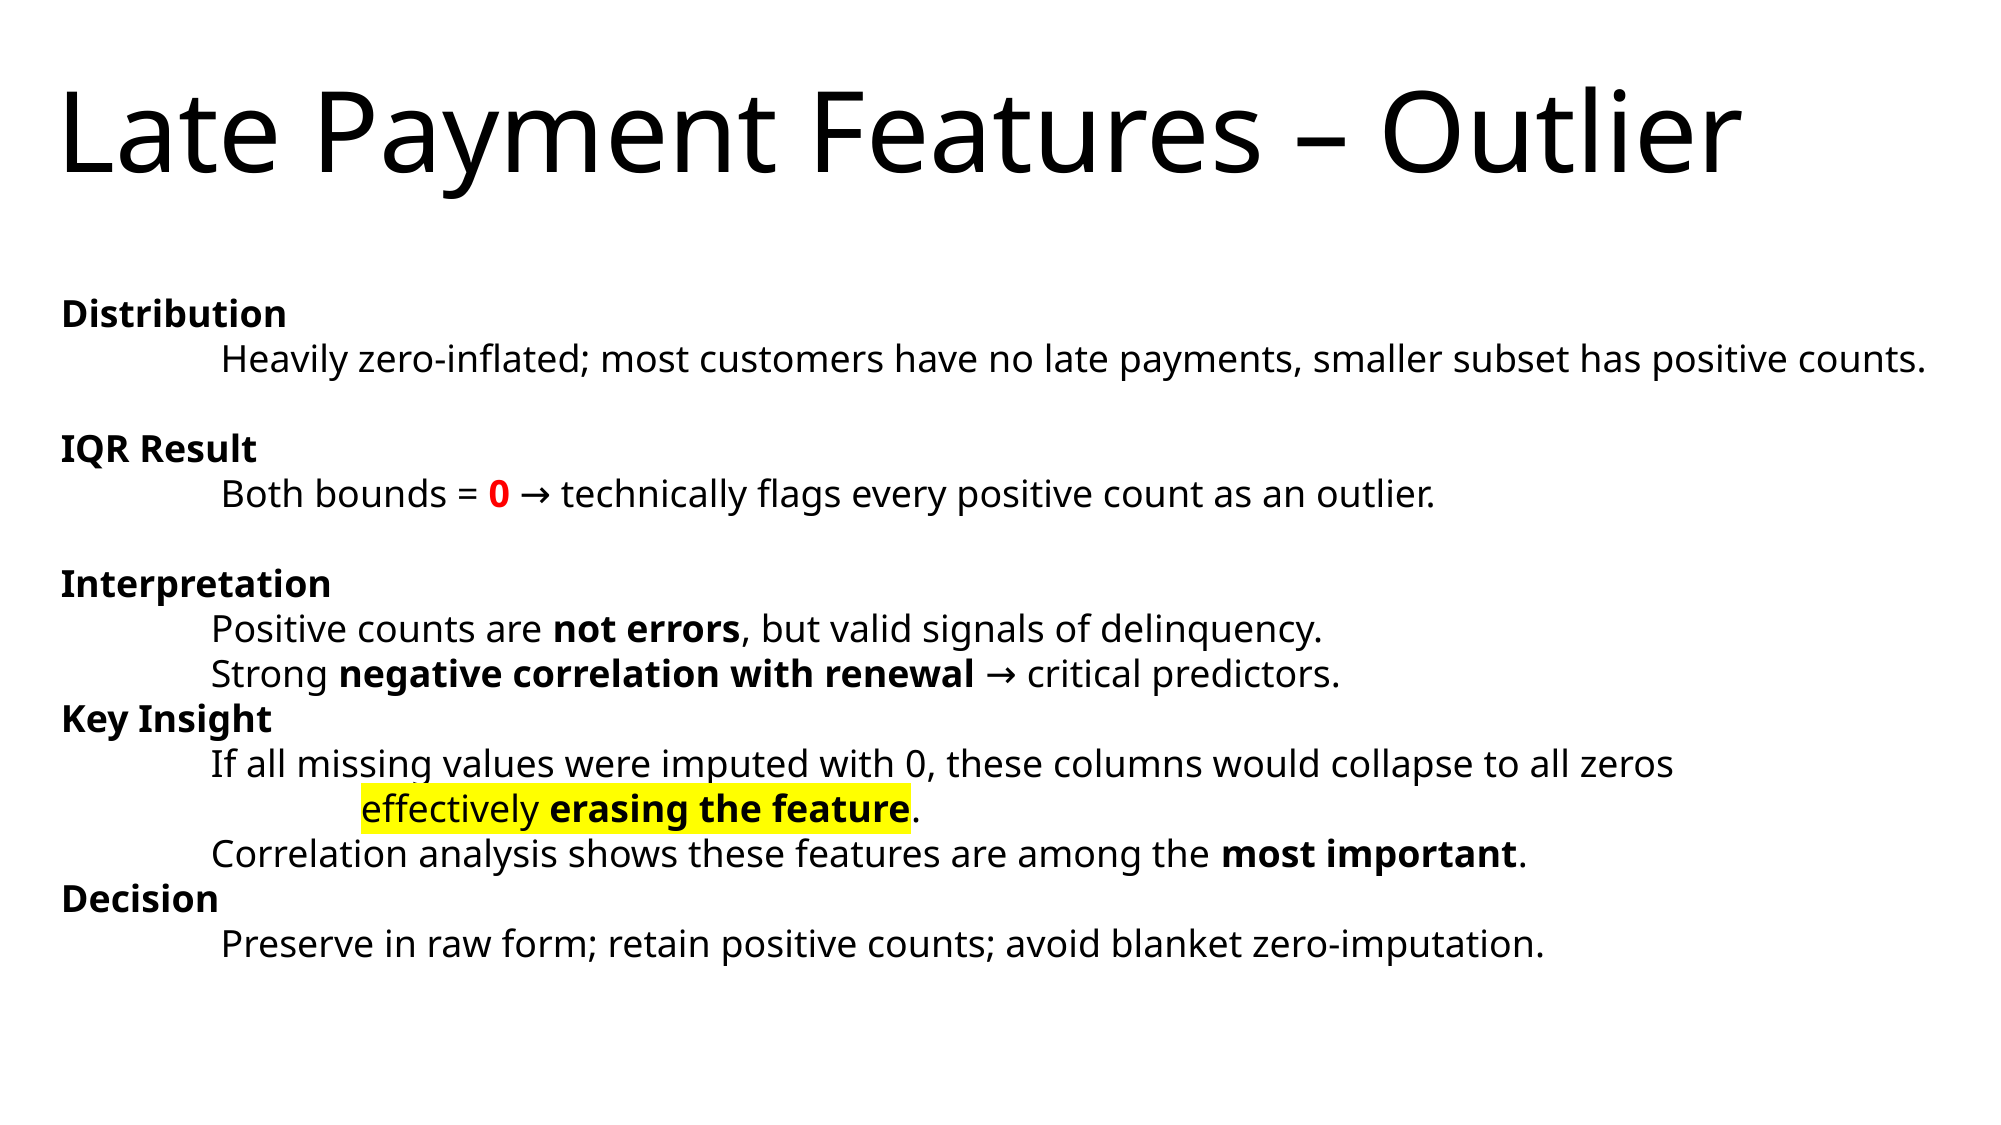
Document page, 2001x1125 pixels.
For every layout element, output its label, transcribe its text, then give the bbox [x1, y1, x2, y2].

text_box Distribution Heavily zero-inflated; most customers have no late payments, smaller subset has positive counts. IQR Result Both bounds = 0 → technically flags every positive count as an outlier. Interpretation Positive counts are not errors, but valid signals of delinquency. Strong negative correlation with renewal → critical predictors. Key Insight If all missing values were imputed with 0, these columns would collapse to all zeros effectively erasing the feature. Correlation analysis shows these features are among the most important. Decision Preserve in raw form; retain positive counts; avoid blanket zero-imputation. [46, 282, 1943, 1018]
text_box Late Payment Features – Outlier [41, 52, 1761, 202]
